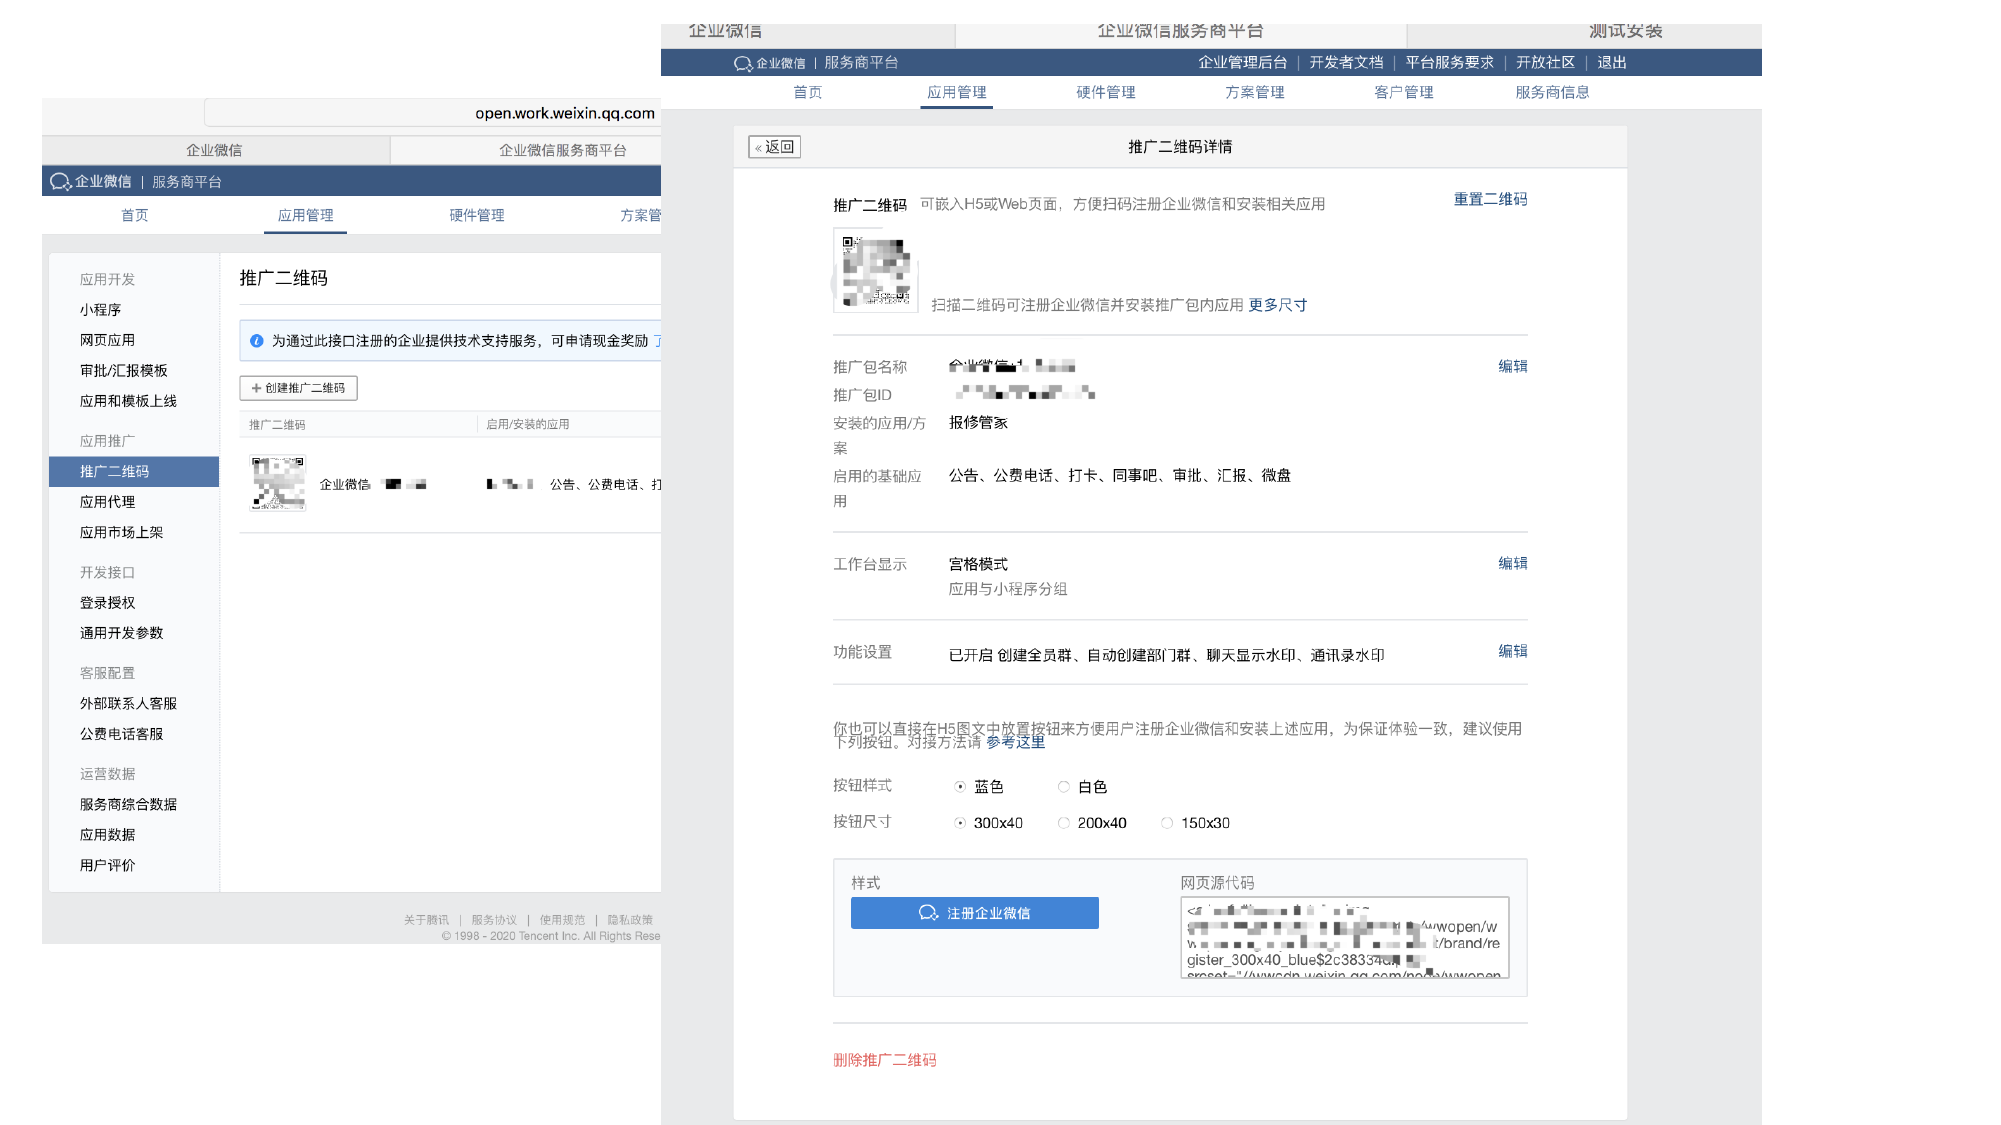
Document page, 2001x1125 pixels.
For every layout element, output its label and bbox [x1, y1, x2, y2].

picture [42, 23, 1762, 1125]
